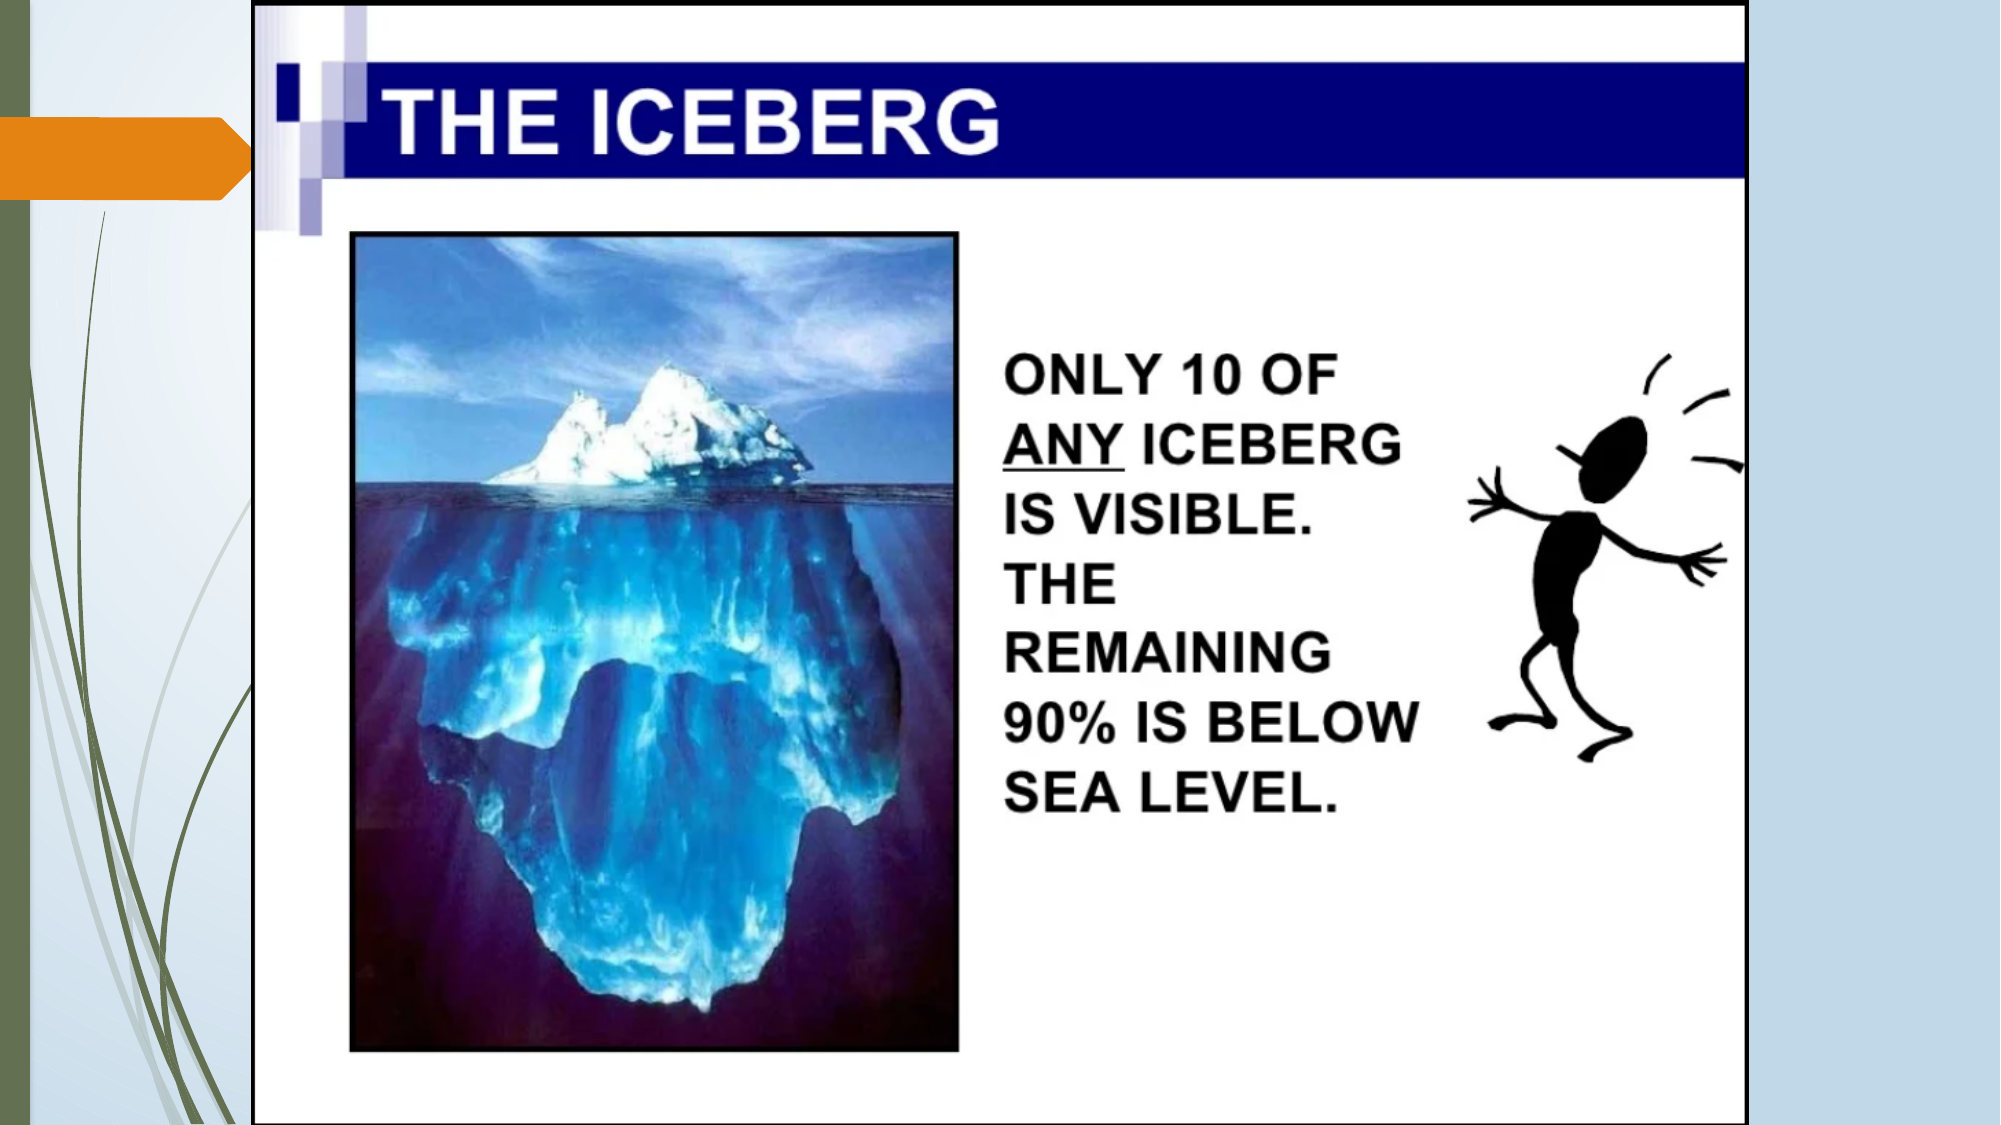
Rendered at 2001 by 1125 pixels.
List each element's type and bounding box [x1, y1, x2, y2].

picture [251, 0, 1749, 1125]
